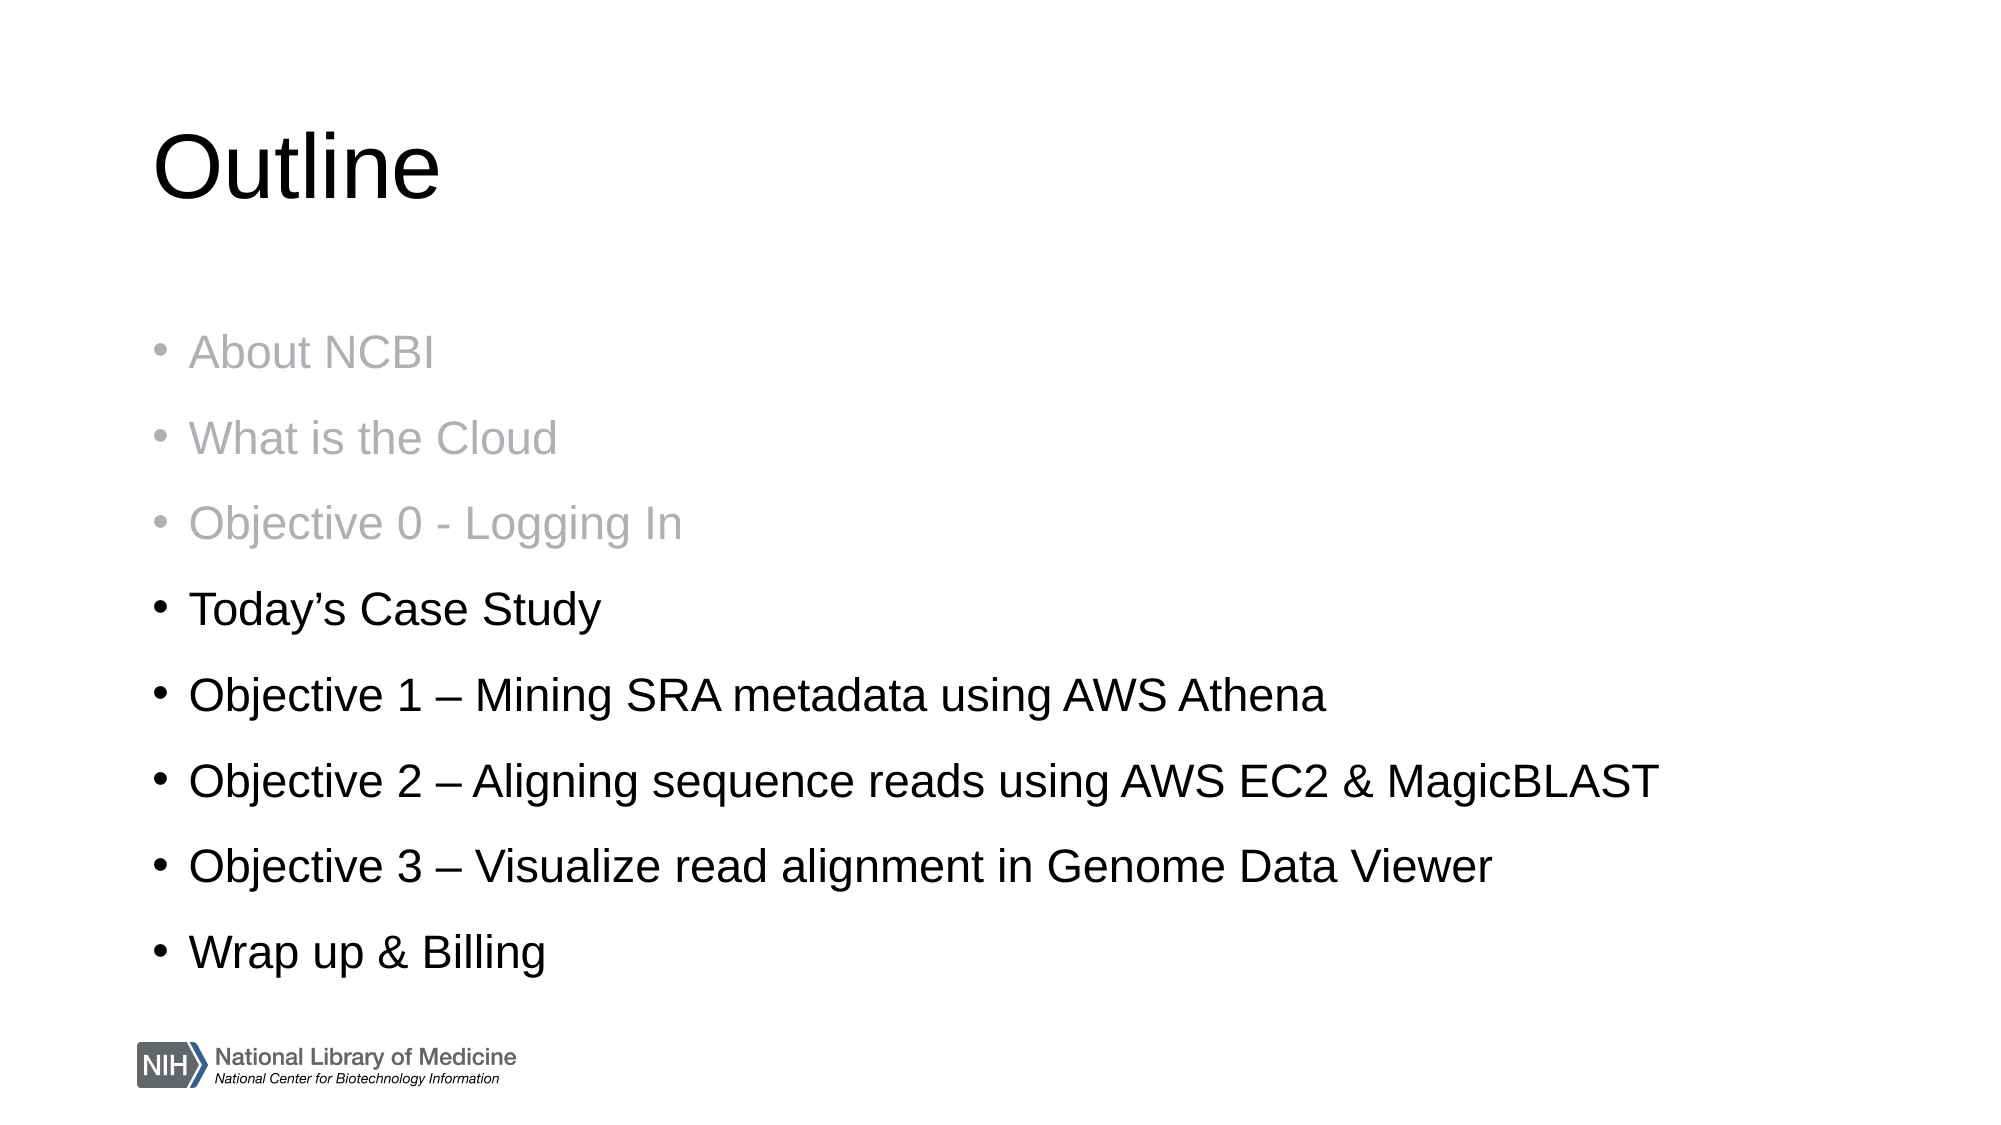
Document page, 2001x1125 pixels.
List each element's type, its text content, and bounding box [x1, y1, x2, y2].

title Outline [137, 59, 1863, 278]
picture [137, 1042, 516, 1088]
list About NCBI What is the Cloud Objective 0 - Logging In Today’s Case Study Objective 1 – Mining SRA metadata using AWS Athena Objective 2 – Aligning sequence reads using AWS EC2 & MagicBLAST Objective 3 – Visualize read alignment in Genome Data Viewer Wrap up & Billing [137, 299, 1863, 988]
